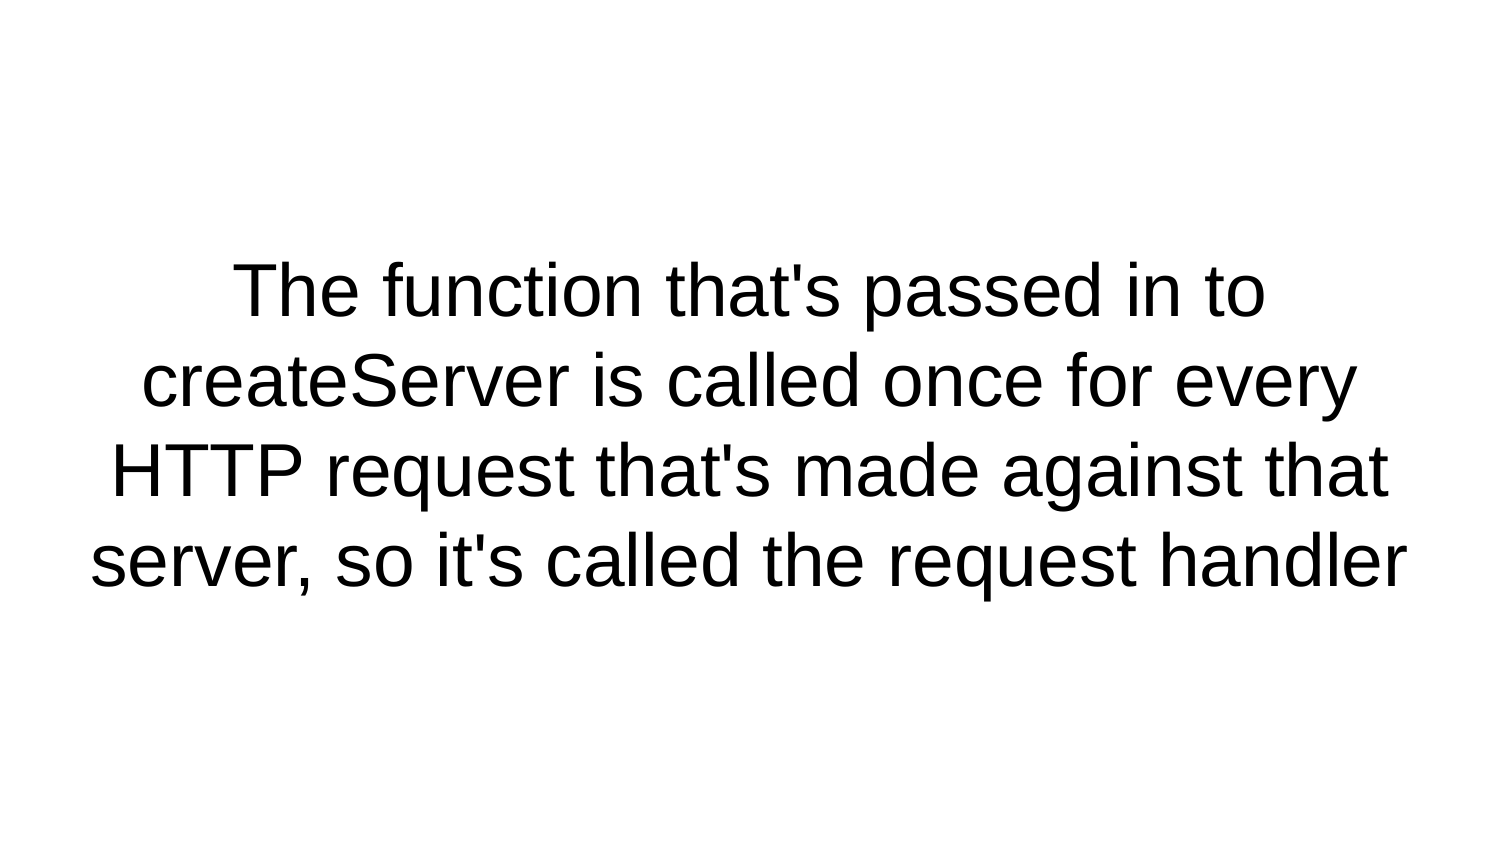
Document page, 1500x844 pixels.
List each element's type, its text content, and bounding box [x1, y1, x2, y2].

title The function that's passed in to createServer is called once for every HTTP request that's made against that server, so it's called the request handler [51, 352, 1449, 491]
